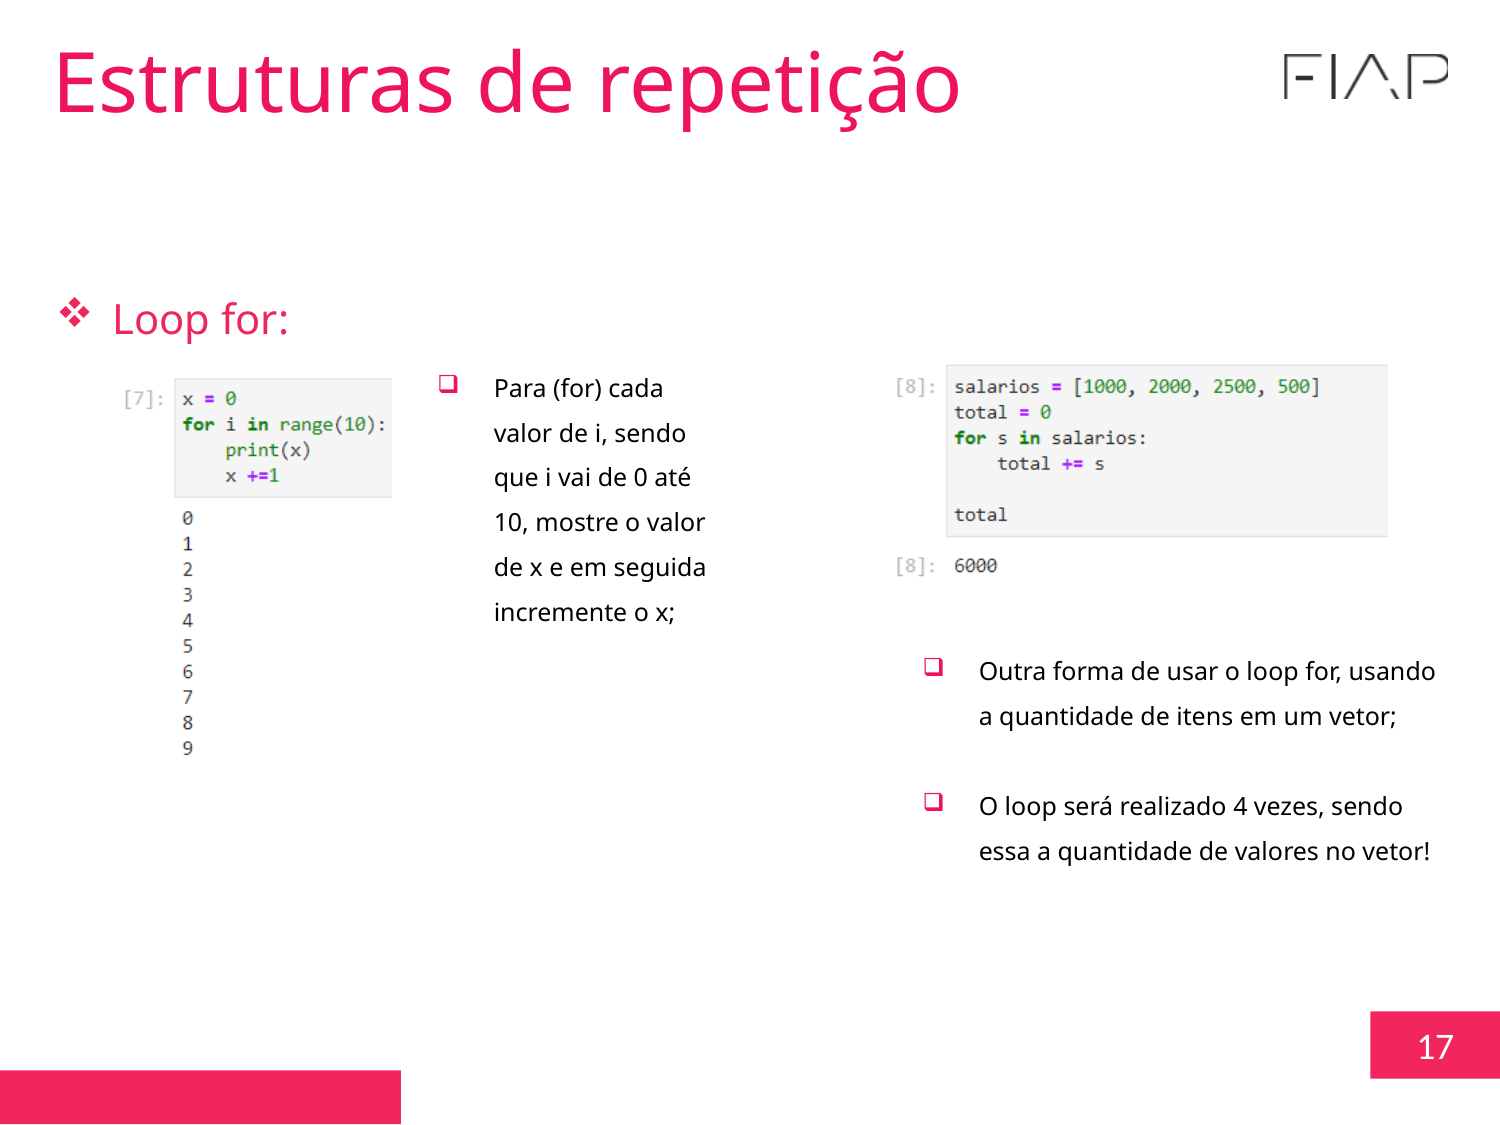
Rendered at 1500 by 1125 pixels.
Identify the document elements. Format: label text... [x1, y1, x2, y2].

picture [879, 354, 1388, 606]
text_box Para (for) cada valor de i, sendo que i vai de 0 até 10, mostre o valor de x e em seguida incremente o x; [347, 349, 727, 634]
text_box Estruturas de repetição [37, 21, 1152, 137]
picture [112, 354, 392, 778]
text_box Loop for: [41, 260, 325, 351]
text_box Outra forma de usar o loop for, usando a quantidade de itens em um vetor; O loop será realizado 4 vezes, sendo essa a quantidade de valores no vetor! [832, 633, 1459, 873]
